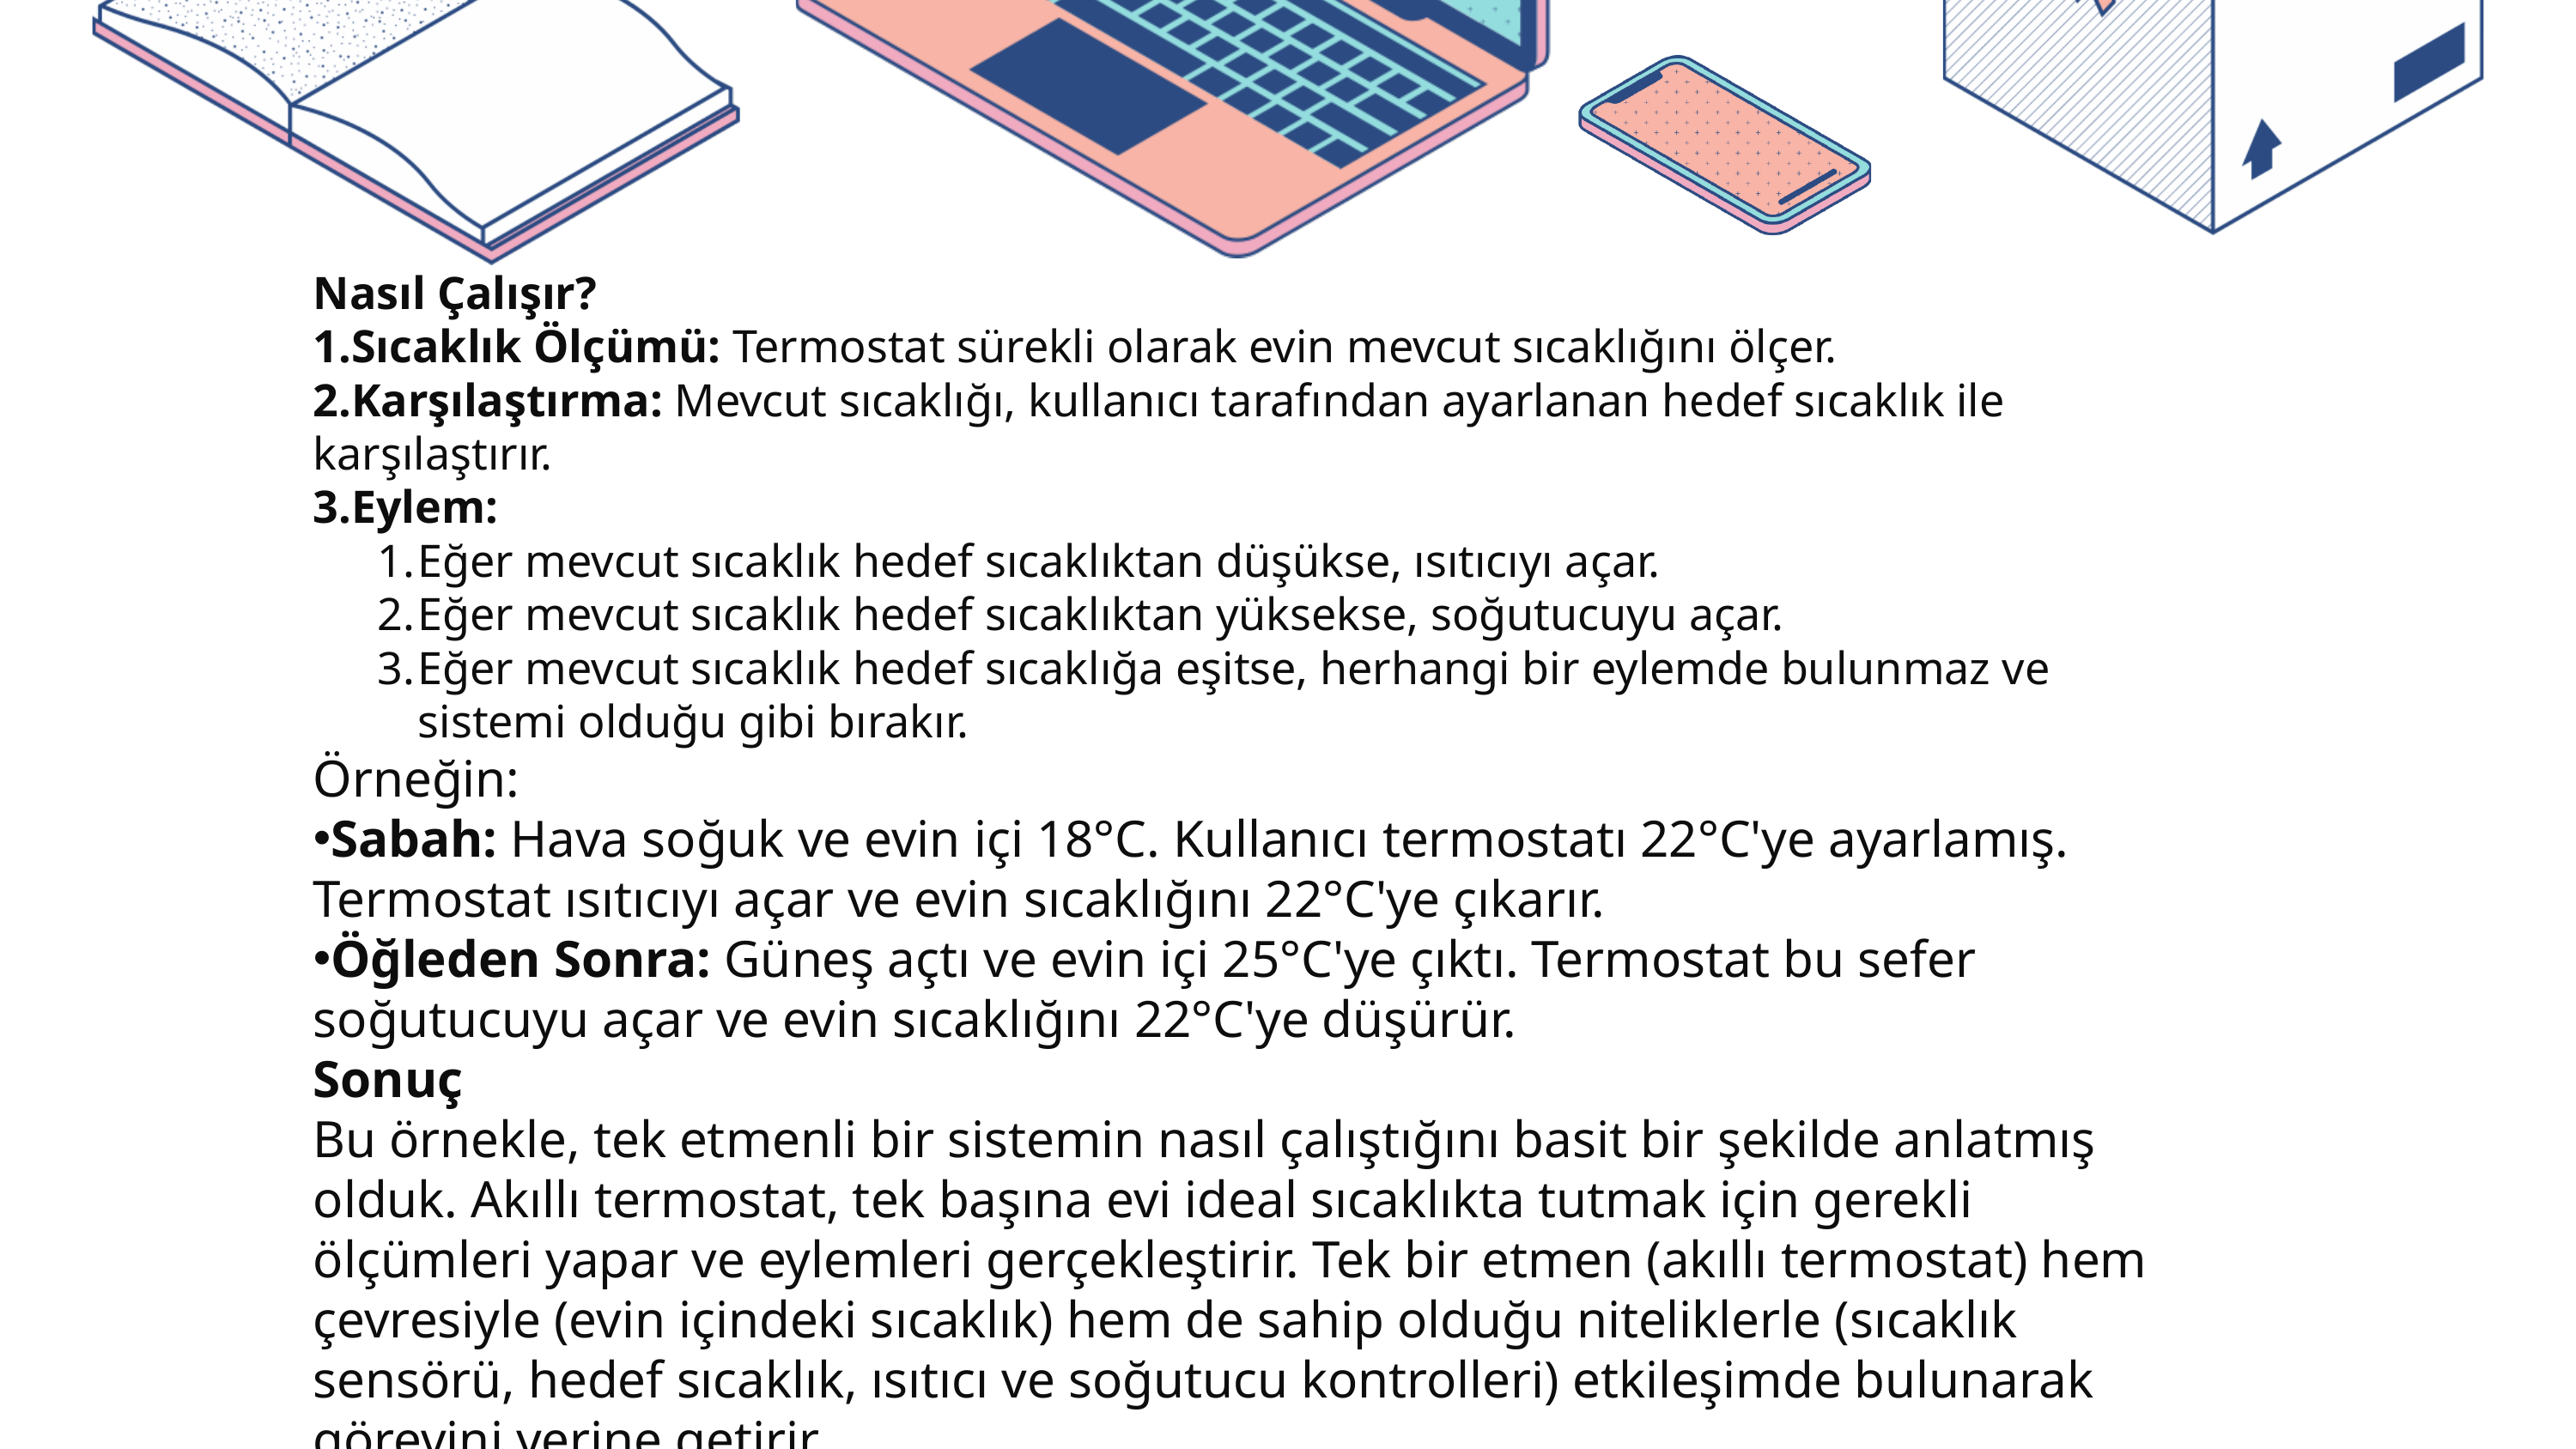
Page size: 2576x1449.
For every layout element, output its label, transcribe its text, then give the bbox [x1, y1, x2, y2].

text_box [1942, 0, 2484, 235]
text_box [795, 0, 1551, 258]
text_box [92, 0, 740, 265]
text_box Nasıl Çalışır? Sıcaklık Ölçümü: Termostat sürekli olarak evin mevcut sıcaklığını ölçer. Karşılaştırma: Mevcut sıcaklığı, kullanıcı tarafından ayarlanan hedef sıcaklık ile karşılaştırır. Eylem: Eğer mevcut sıcaklık hedef sıcaklıktan düşükse, ısıtıcıyı açar. Eğer mevcut sıcaklık hedef sıcaklıktan yüksekse, soğutucuyu açar. Eğer mevcut sıcaklık hedef sıcaklığa eşitse, herhangi bir eylemde bulunmaz ve sistemi olduğu gibi bırakır. Örneğin: Sabah: Hava soğuk ve evin içi 18°C. Kullanıcı termostatı 22°C'ye ayarlamış. Termostat ısıtıcıyı açar ve evin sıcaklığını 22°C'ye çıkarır. Öğleden Sonra: Güneş açtı ve evin içi 25°C'ye çıktı. Termostat bu sefer soğutucuyu açar ve evin sıcaklığını 22°C'ye düşürür. Sonuç Bu örnekle, tek etmenli bir sistemin nasıl çalıştığını basit bir şekilde anlatmış olduk. Akıllı termostat, tek başına evi ideal sıcaklıkta tutmak için gerekli ölçümleri yapar ve eylemleri gerçekleştirir. Tek bir etmen (akıllı termostat) hem çevresiyle (evin içindeki sıcaklık) hem de sahip olduğu niteliklerle (sıcaklık sensörü, hedef sıcaklık, ısıtıcı ve soğutucu kontrolleri) etkileşimde bulunarak görevini yerine getirir. [300, 258, 2214, 1449]
text_box [1578, 55, 1872, 235]
